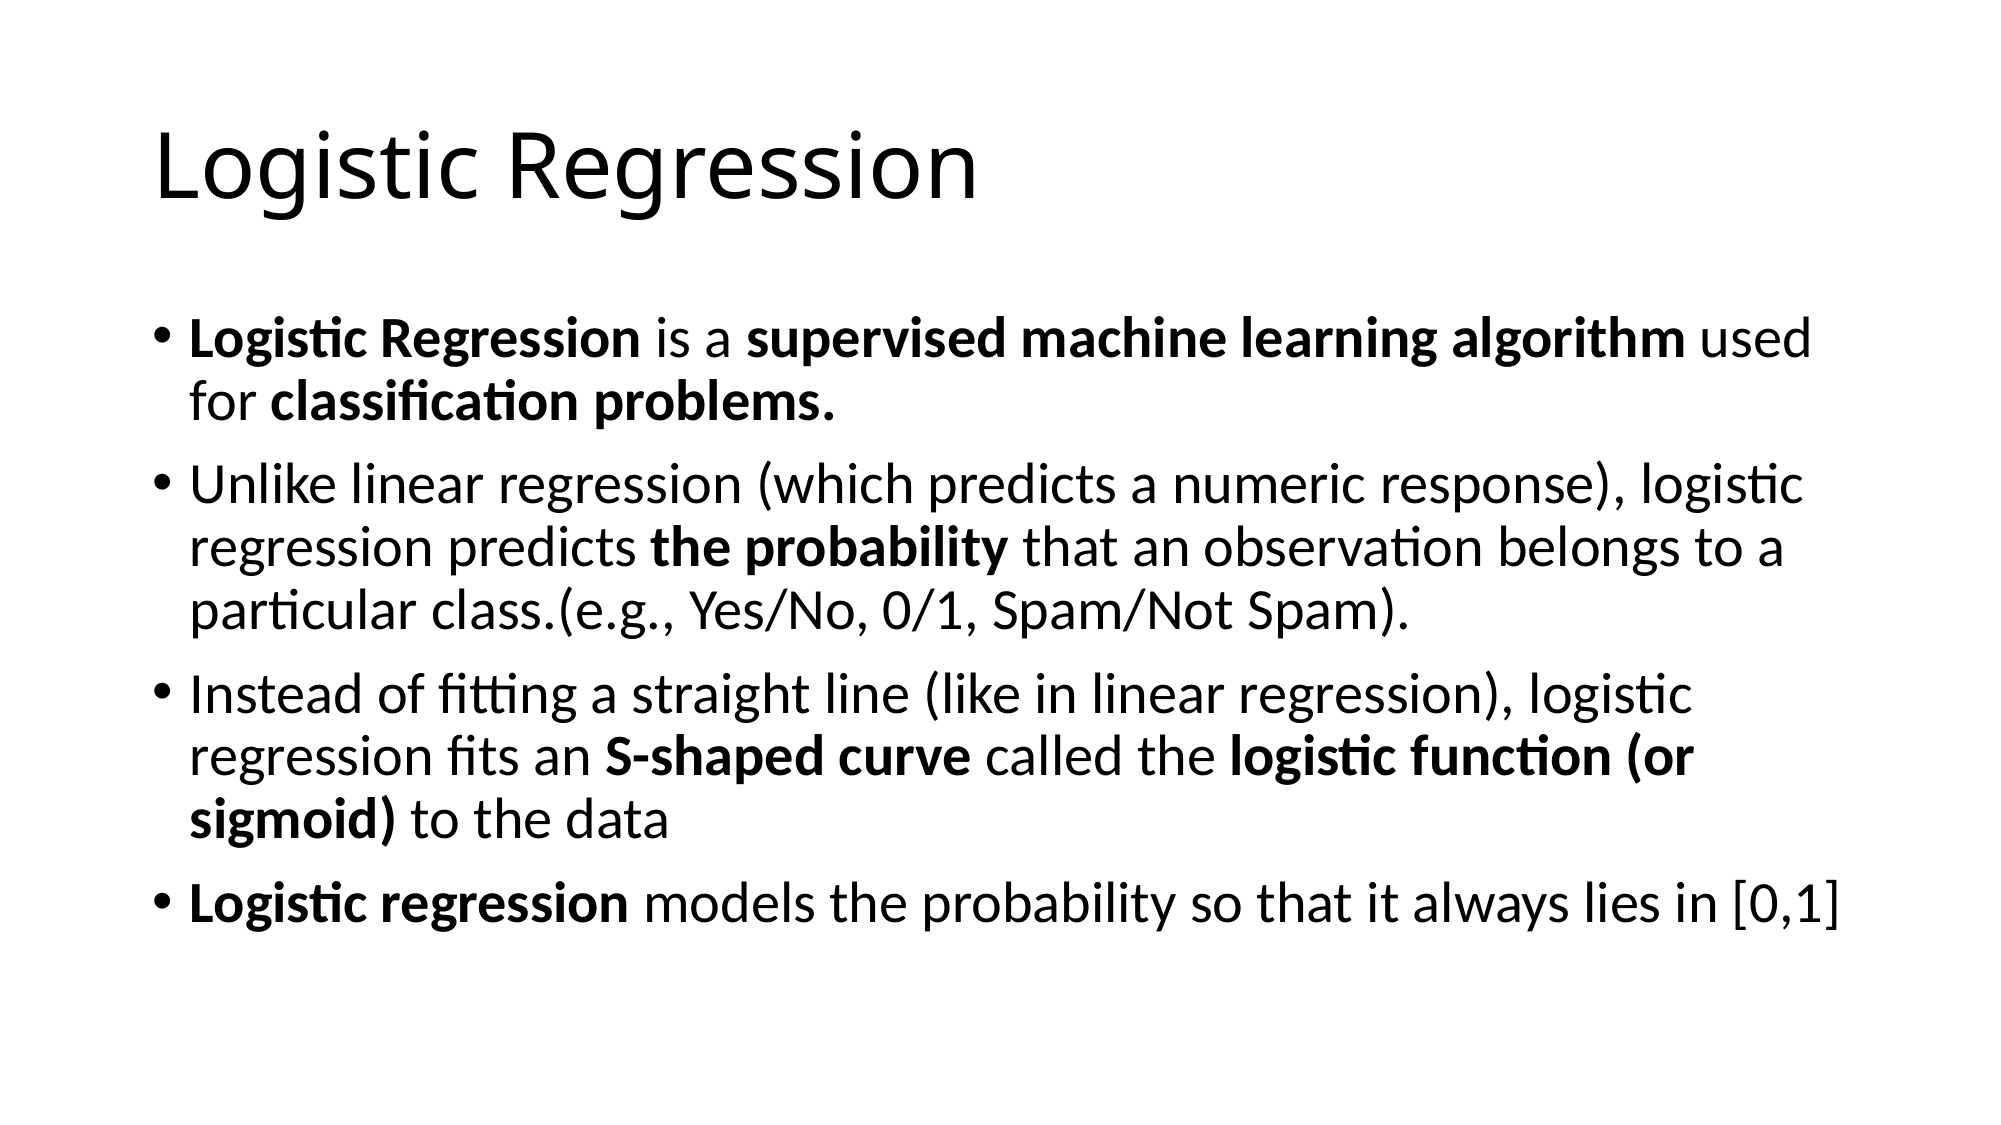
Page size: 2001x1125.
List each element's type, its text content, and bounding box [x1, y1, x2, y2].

title Logistic Regression [137, 59, 1863, 278]
